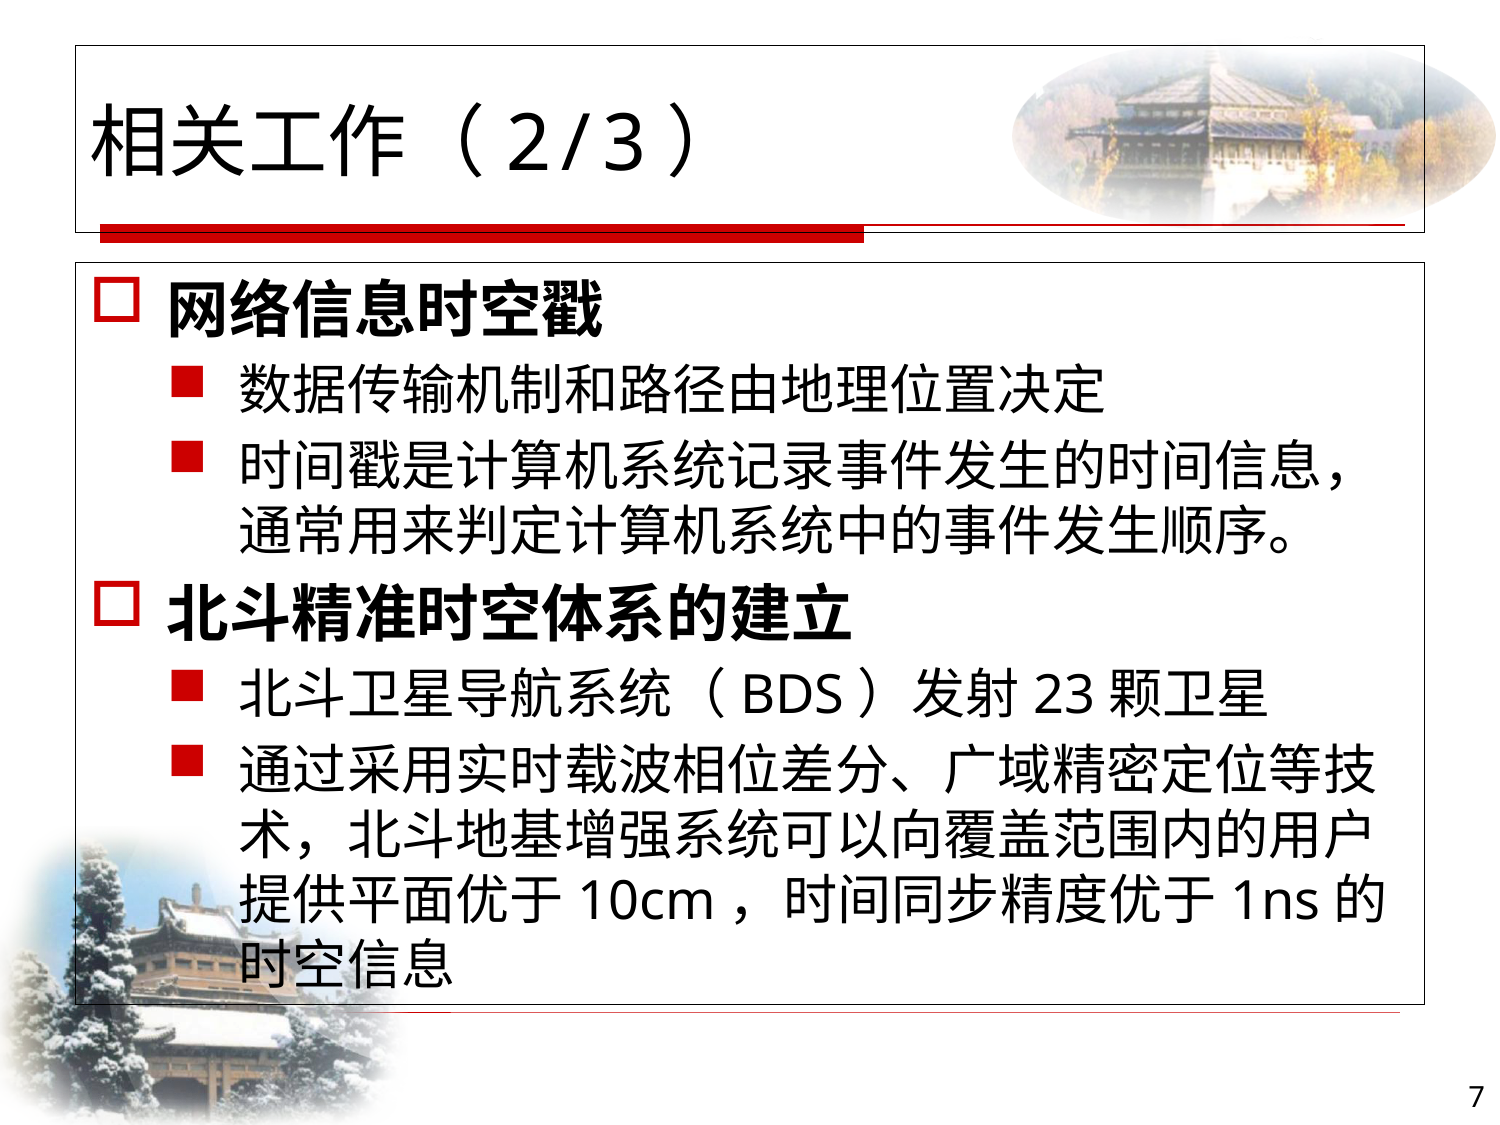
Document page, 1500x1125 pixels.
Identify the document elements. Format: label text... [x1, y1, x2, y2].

picture [1012, 34, 1496, 238]
list 网络信息时空戳 数据传输机制和路径由地理位置决定 时间戳是计算机系统记录事件发生的时间信息，通常用来判定计算机系统中的事件发生顺序。 北斗精准时空体系的建立 北斗卫星导航系统（BDS）发射23颗卫星 通过采用实时载波相位差分、广域精密定位等技术，北斗地基增强系统可以向覆盖范围内的用户提供平面优于10cm，时间同步精度优于1ns的时空信息 [75, 262, 1425, 1005]
title 相关工作（2/3） [75, 45, 1425, 233]
picture [0, 826, 408, 1125]
text_box 7 [1305, 1082, 1500, 1125]
